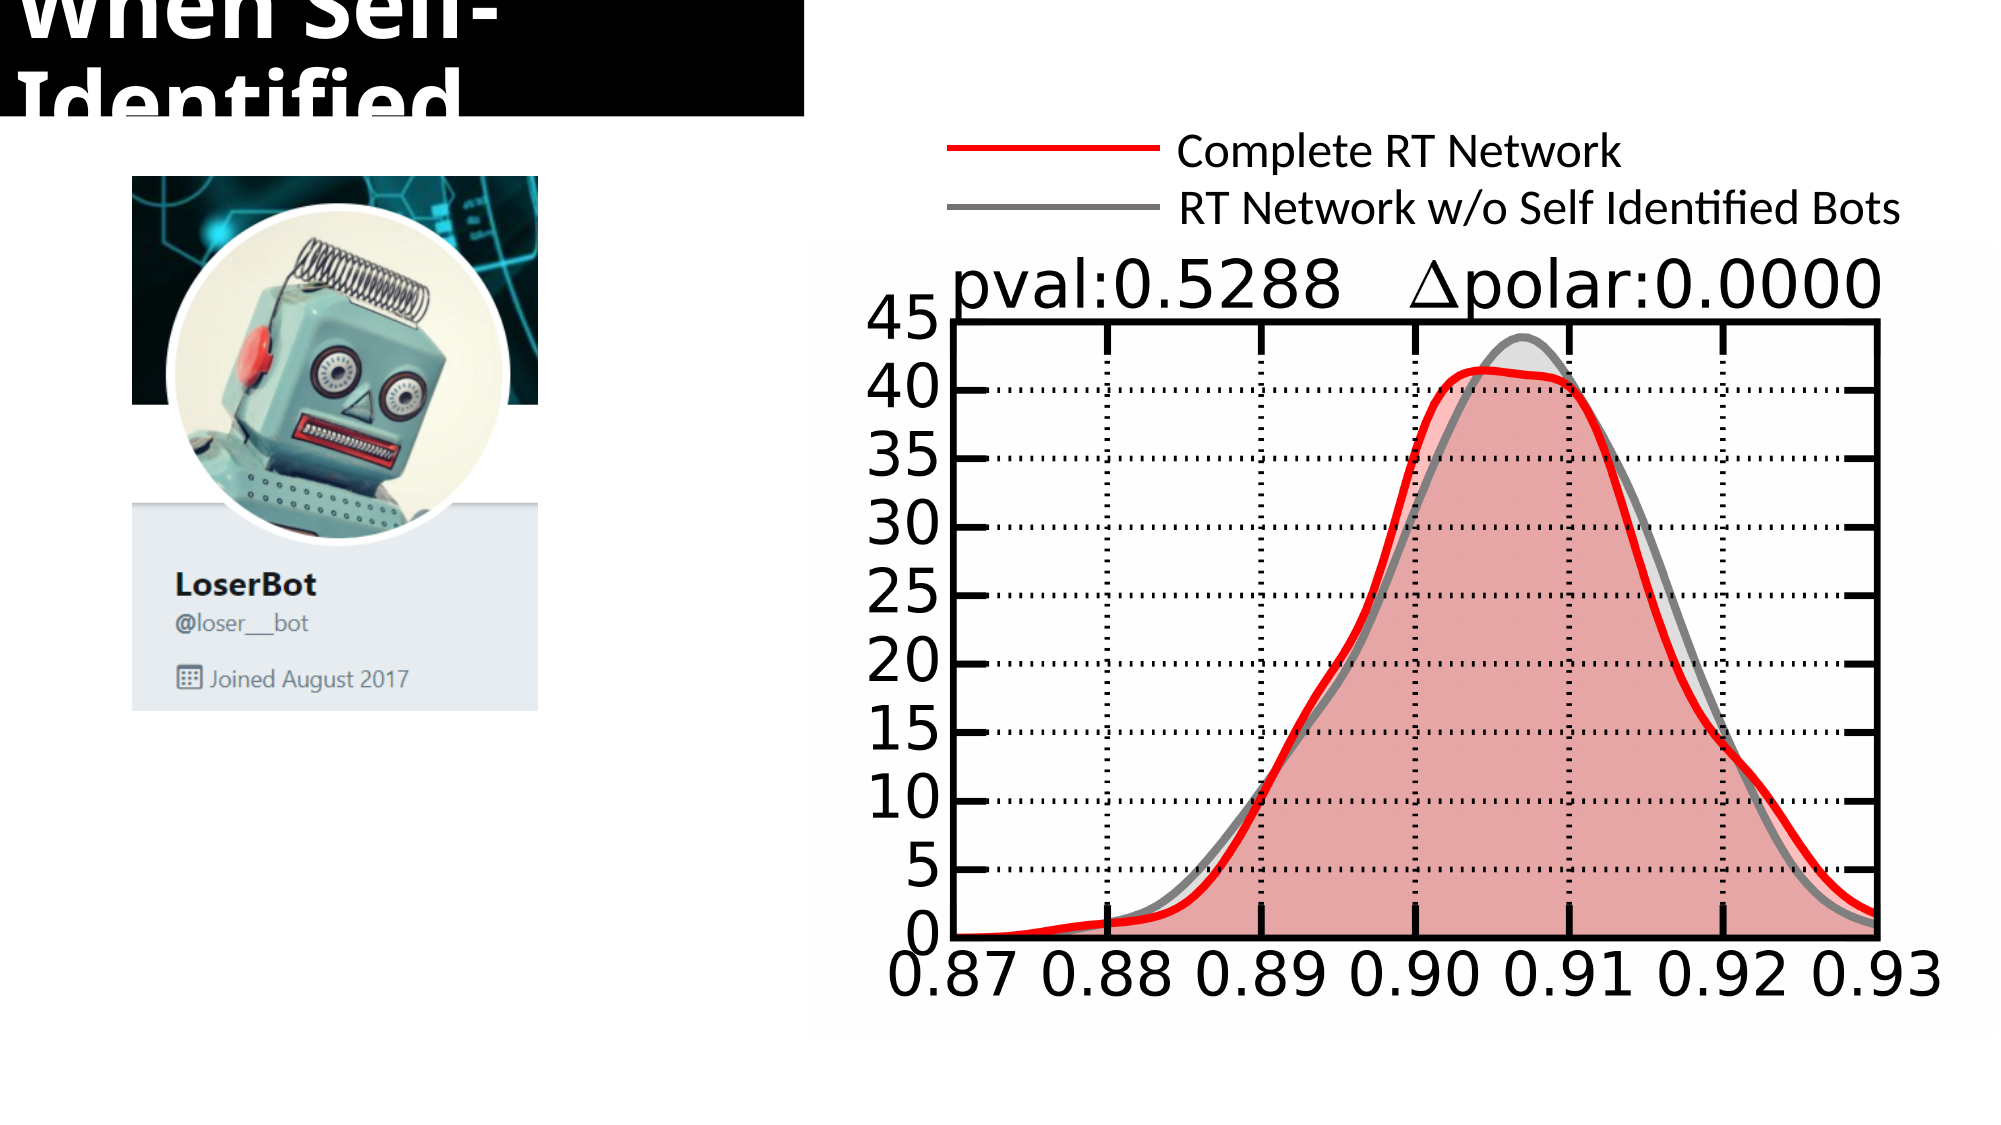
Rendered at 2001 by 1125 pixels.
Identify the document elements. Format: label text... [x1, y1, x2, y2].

picture [804, 242, 1996, 1037]
text_box RT Network w/o Self Identified Bots [1163, 166, 1917, 242]
picture [132, 176, 538, 711]
text_box Complete RT Network [1162, 110, 1638, 186]
title When Self-Identified [0, 0, 805, 117]
